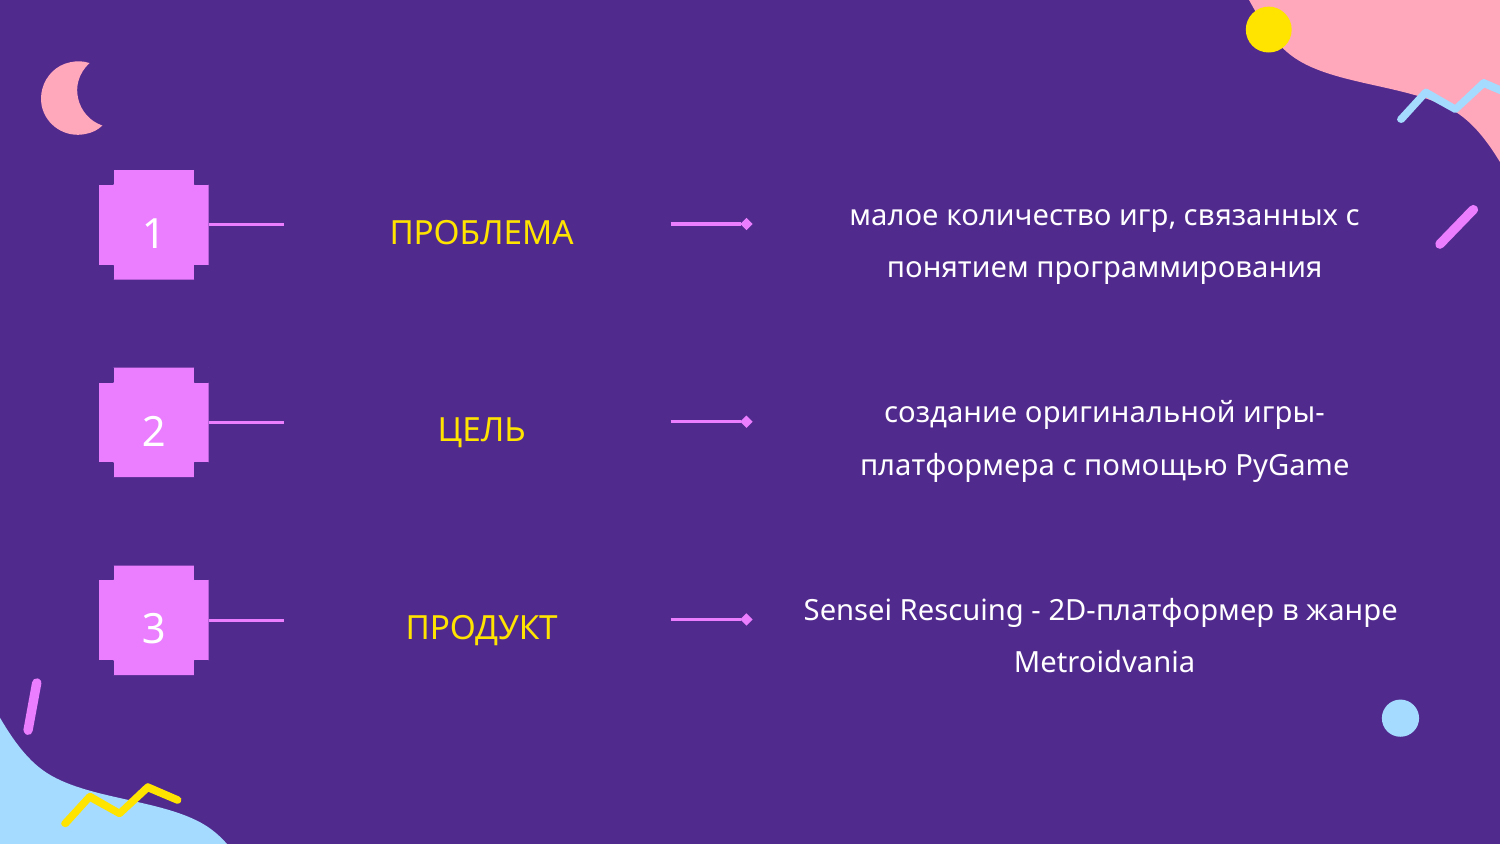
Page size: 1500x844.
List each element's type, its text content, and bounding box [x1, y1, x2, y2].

text_box создание оригинальной игры-платформера с помощью PyGame [781, 341, 1429, 516]
text_box ЦЕЛЬ [239, 397, 725, 460]
text_box ПРОДУКТ [239, 595, 725, 658]
text_box Sensei Rescuing - 2D-платформер в жанре Metroidvania [781, 522, 1429, 730]
text_box малое количество игр, связанных с понятием программирования [781, 136, 1429, 325]
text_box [98, 169, 209, 280]
text_box ПРОБЛЕМА [239, 199, 725, 262]
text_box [98, 367, 209, 478]
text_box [98, 565, 209, 676]
